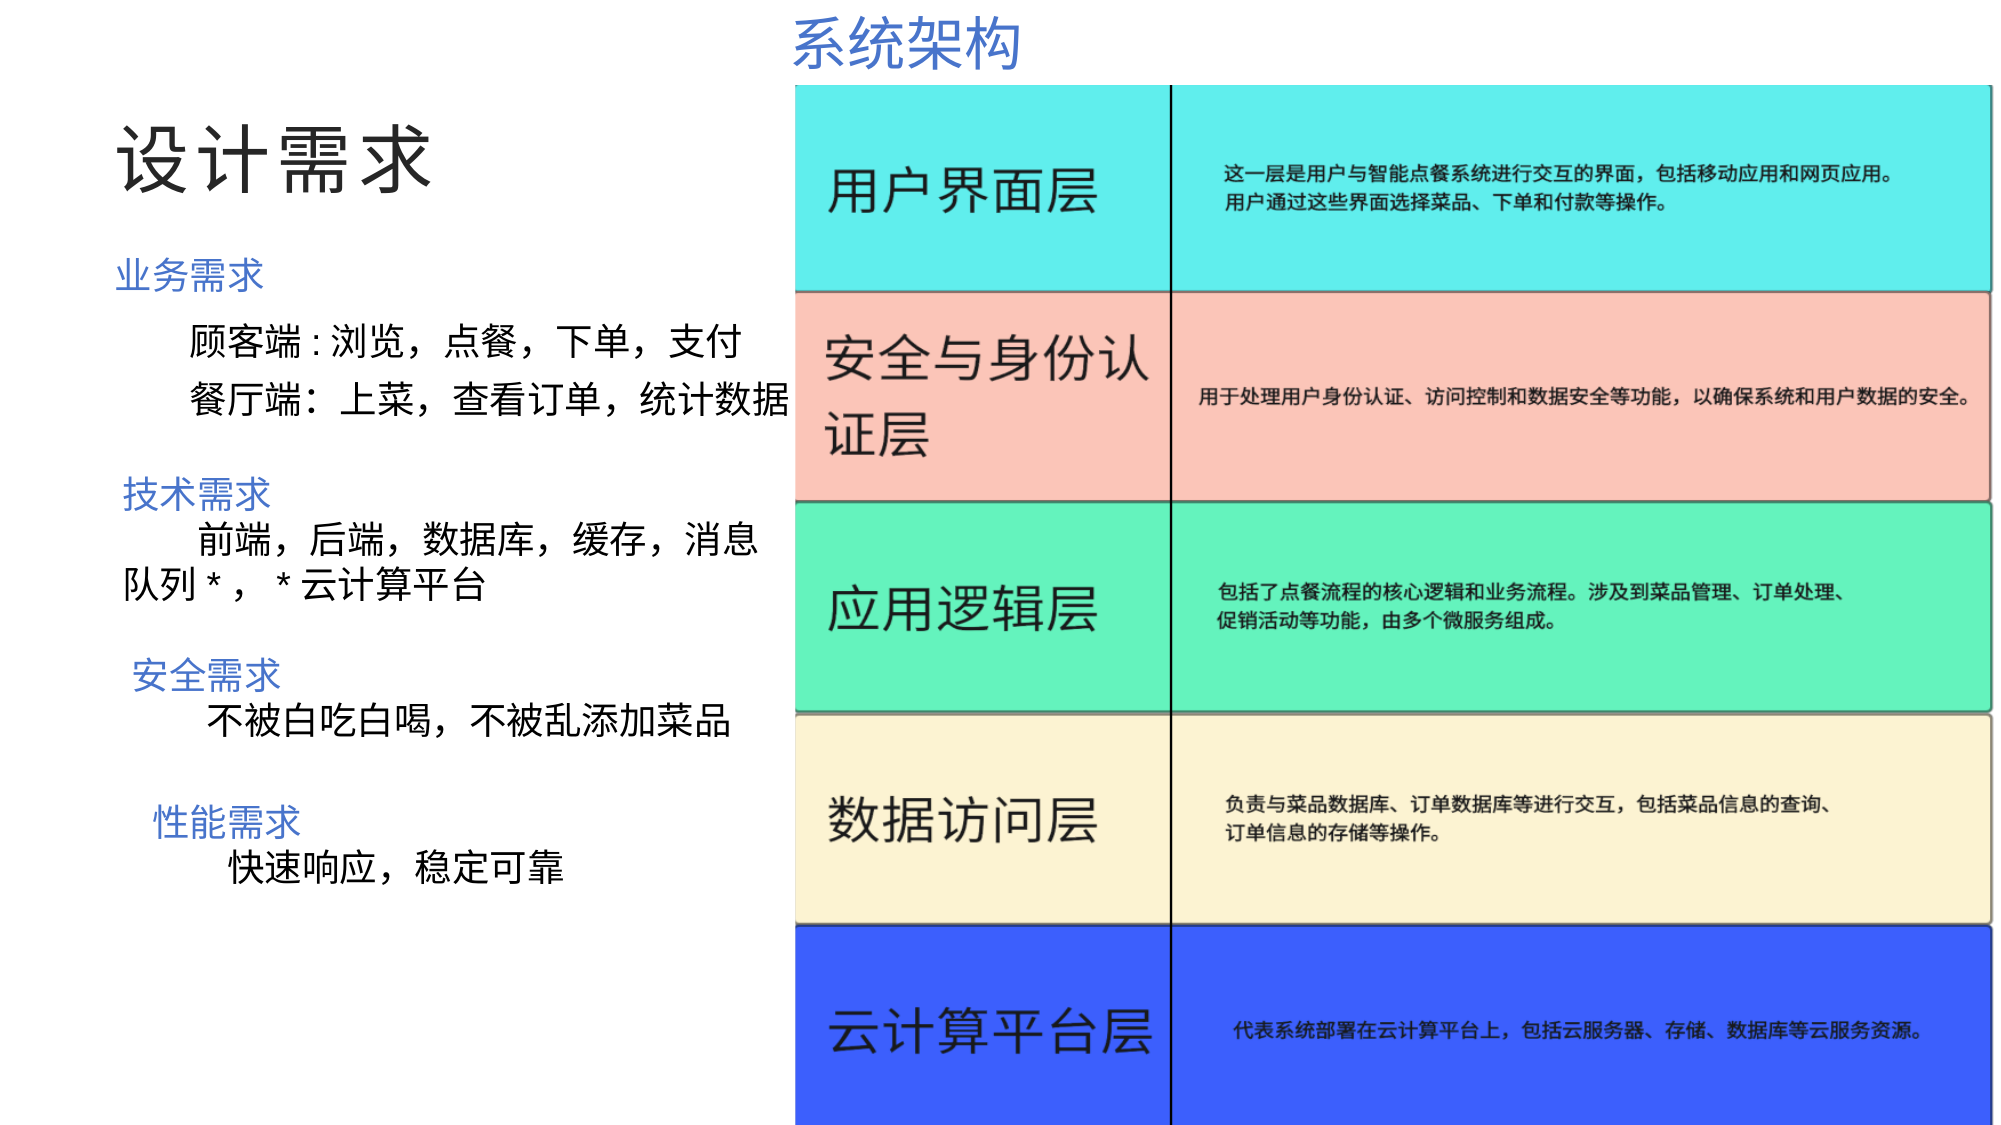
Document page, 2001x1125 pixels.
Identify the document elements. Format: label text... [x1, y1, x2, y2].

title 设计需求 [99, 99, 794, 216]
list 业务需求 顾客端:浏览，点餐，下单，支付 餐厅端：上菜，查看订单，统计数据 [99, 244, 794, 548]
text_box 技术需求 前端，后端，数据库，缓存，消息队列*，*云计算平台 [107, 463, 794, 614]
text_box 系统架构 [775, 0, 1417, 85]
text_box 性能需求 快速响应，稳定可靠 [137, 791, 743, 896]
picture [794, 85, 2000, 1125]
text_box 安全需求 不被白吃白喝，不被乱添加菜品 [117, 644, 793, 750]
